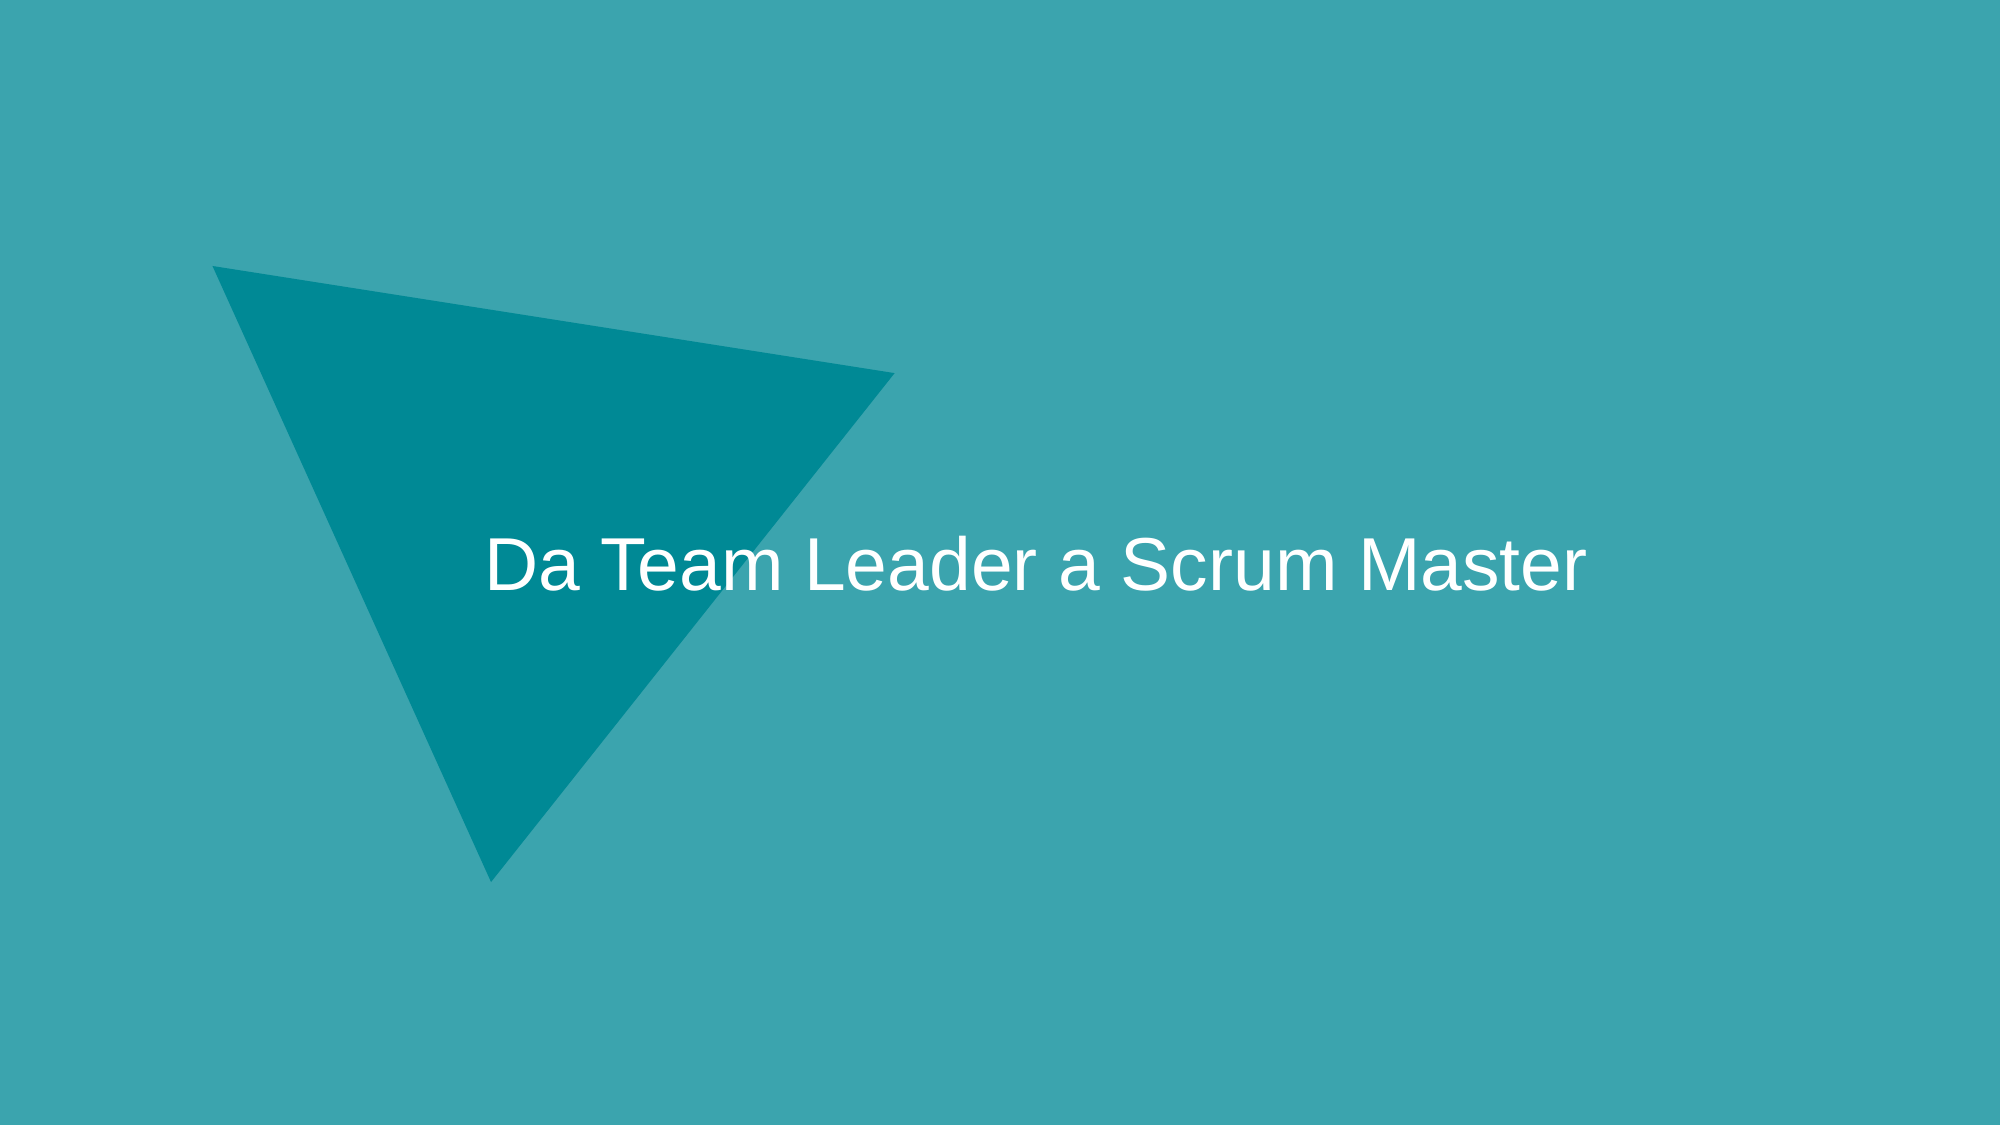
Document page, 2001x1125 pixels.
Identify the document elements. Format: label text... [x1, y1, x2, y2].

title Da Team Leader a Scrum Master [469, 518, 1909, 722]
